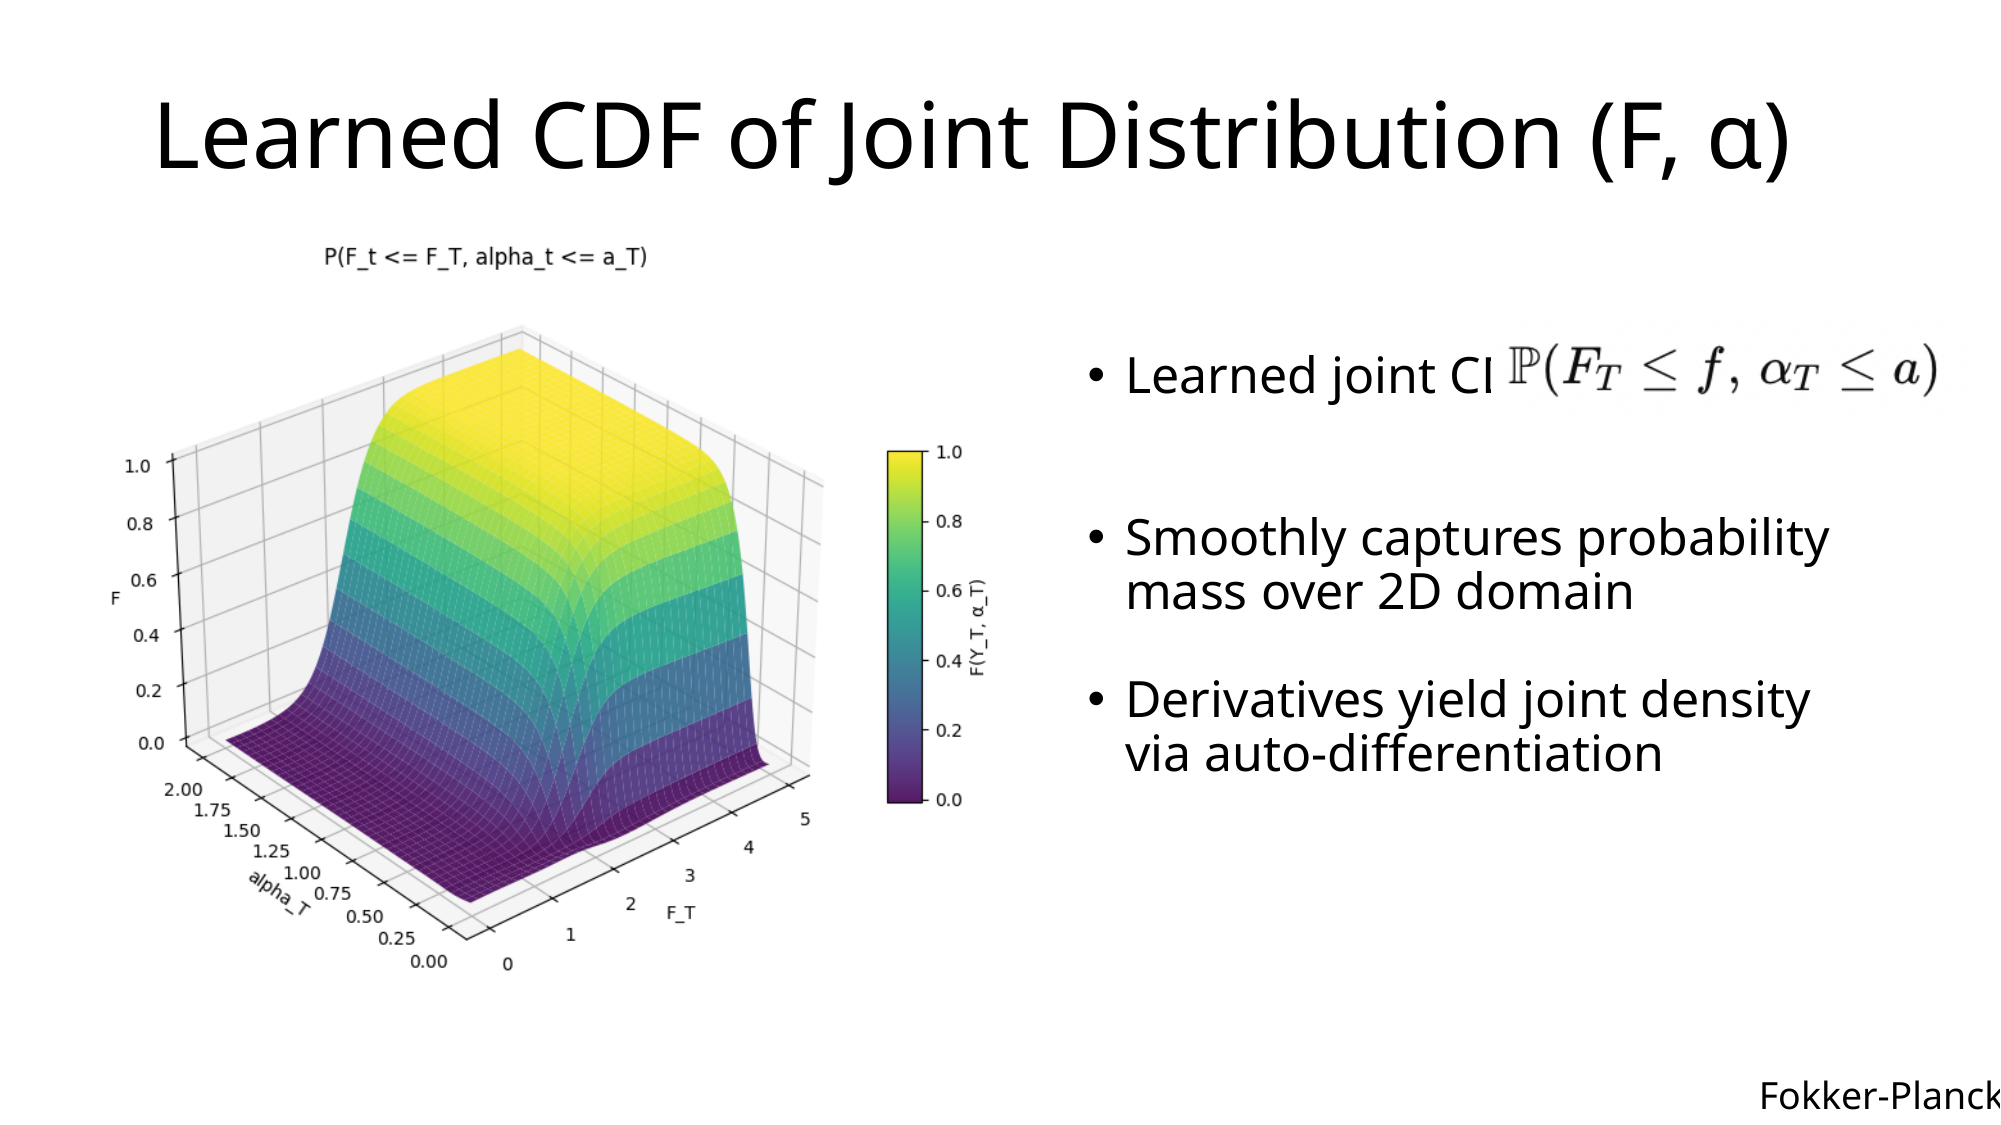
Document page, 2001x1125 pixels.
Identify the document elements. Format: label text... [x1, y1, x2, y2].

title Learned CDF of Joint Distribution (F, ɑ) [137, 59, 1863, 217]
picture [110, 234, 1001, 992]
text_box Fokker-Planck [1743, 1064, 2000, 1125]
picture [1490, 314, 1969, 420]
list Learned joint CDF: Smoothly captures probability mass over 2D domain Derivatives yield joint density via auto-differentiation [1072, 343, 1863, 899]
